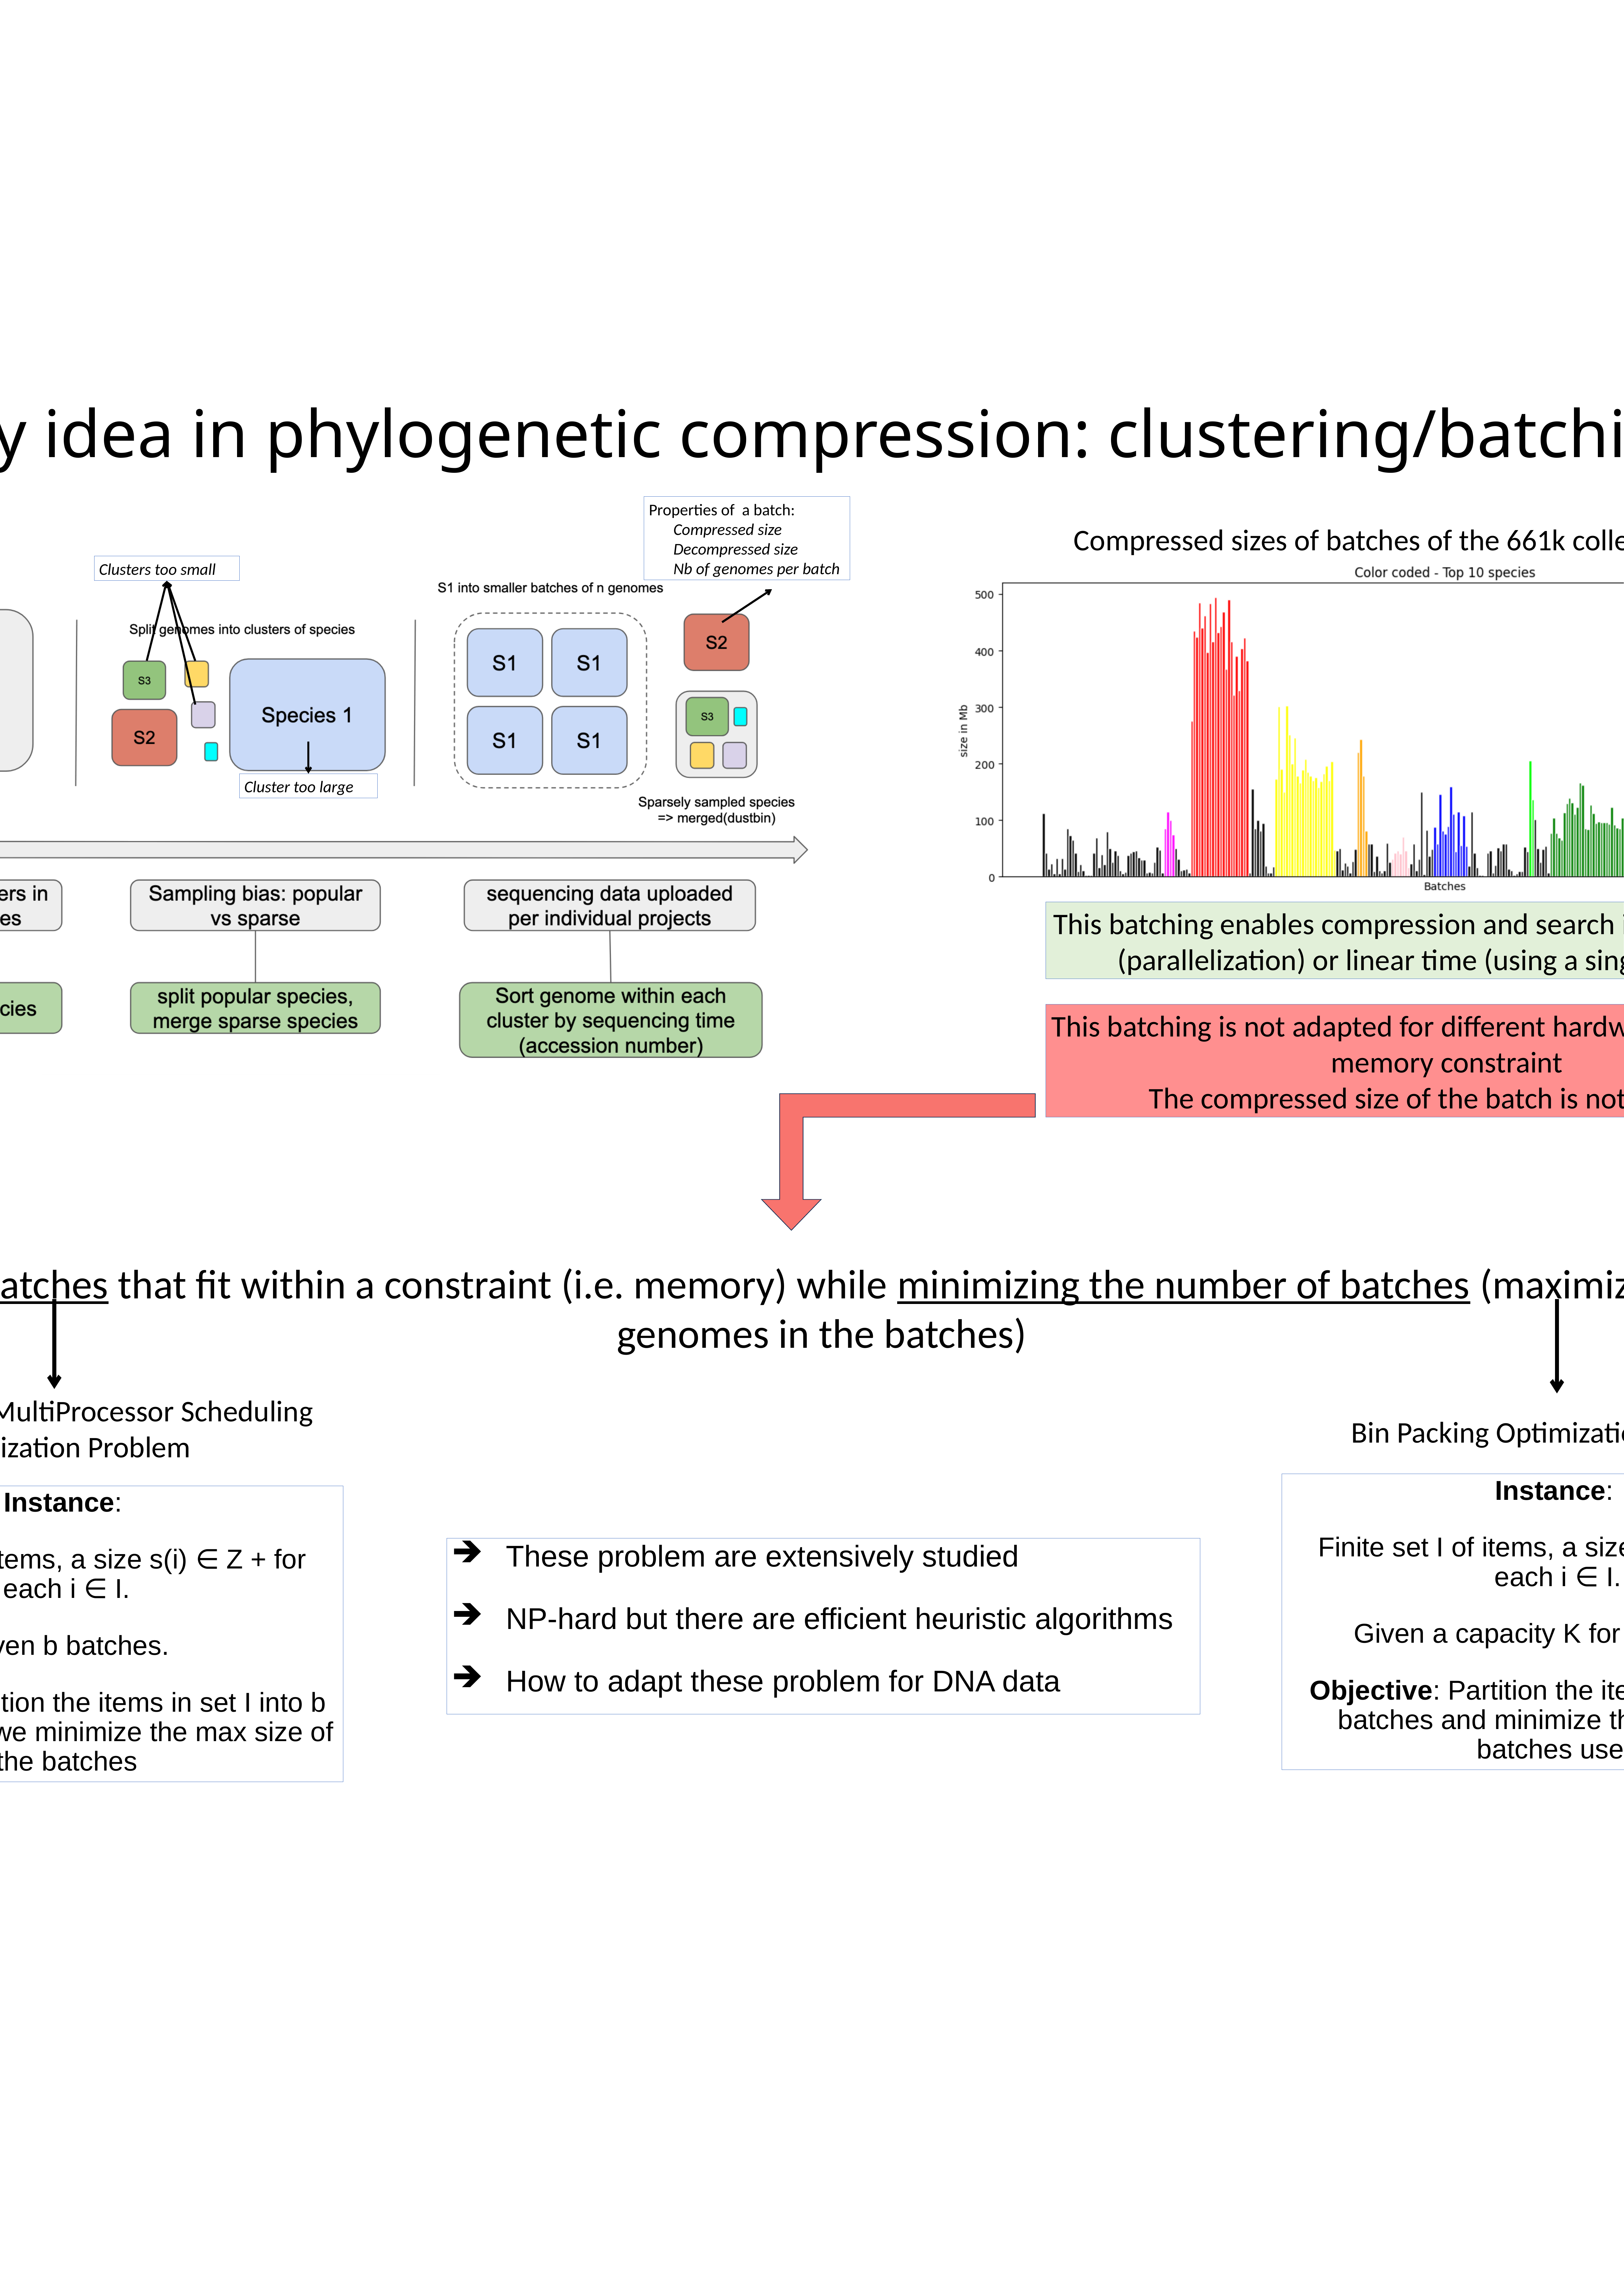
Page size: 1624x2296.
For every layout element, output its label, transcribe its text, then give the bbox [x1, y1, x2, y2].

text_box This batching enables compression and search in a constant time (parallelization) or linear time (using a single machine) [1046, 902, 1624, 979]
text_box [761, 1093, 1036, 1231]
text_box Create balanced batches that fit within a constraint (i.e. memory) while minimizing the number of batches (maximize the number of of genomes in the batches) [0, 1254, 1624, 1359]
text_box Instance: Finite set I of items, a size s(i) ∈ Z + for each i ∈ I. Given b batches. Objective: Partition the items in set I into b batches so that we minimize the max size of the batches [0, 1486, 343, 1782]
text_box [167, 581, 196, 705]
text_box Instance: Finite set I of items, a size s(i) ∈ Z + for each i ∈ I. Given a capacity K for each batch Objective: Partition the items in set I into batches and minimize the number of batches used [1282, 1474, 1624, 1770]
text_box Load Balancing/MultiProcessor Scheduling Optimization Problem [0, 1389, 496, 1466]
text_box Properties of a batch: Compressed size Decompressed size Nb of genomes per batch [644, 496, 850, 580]
text_box Compressed sizes of batches of the 661k collection [1069, 518, 1624, 559]
text_box This batching is not adapted for different hardware with different memory constraint The compressed size of the batch is not balanced [1046, 1004, 1624, 1117]
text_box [146, 580, 167, 661]
picture [0, 539, 824, 1076]
text_box These problem are extensively studied NP-hard but there are efficient heuristic algorithms How to adapt these problem for DNA data [447, 1538, 1200, 1714]
title Key idea in phylogenetic compression: clustering/batching [0, 384, 1624, 488]
picture [952, 559, 1624, 900]
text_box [722, 589, 772, 622]
text_box Bin Packing Optimization Problem [1291, 1410, 1624, 1451]
